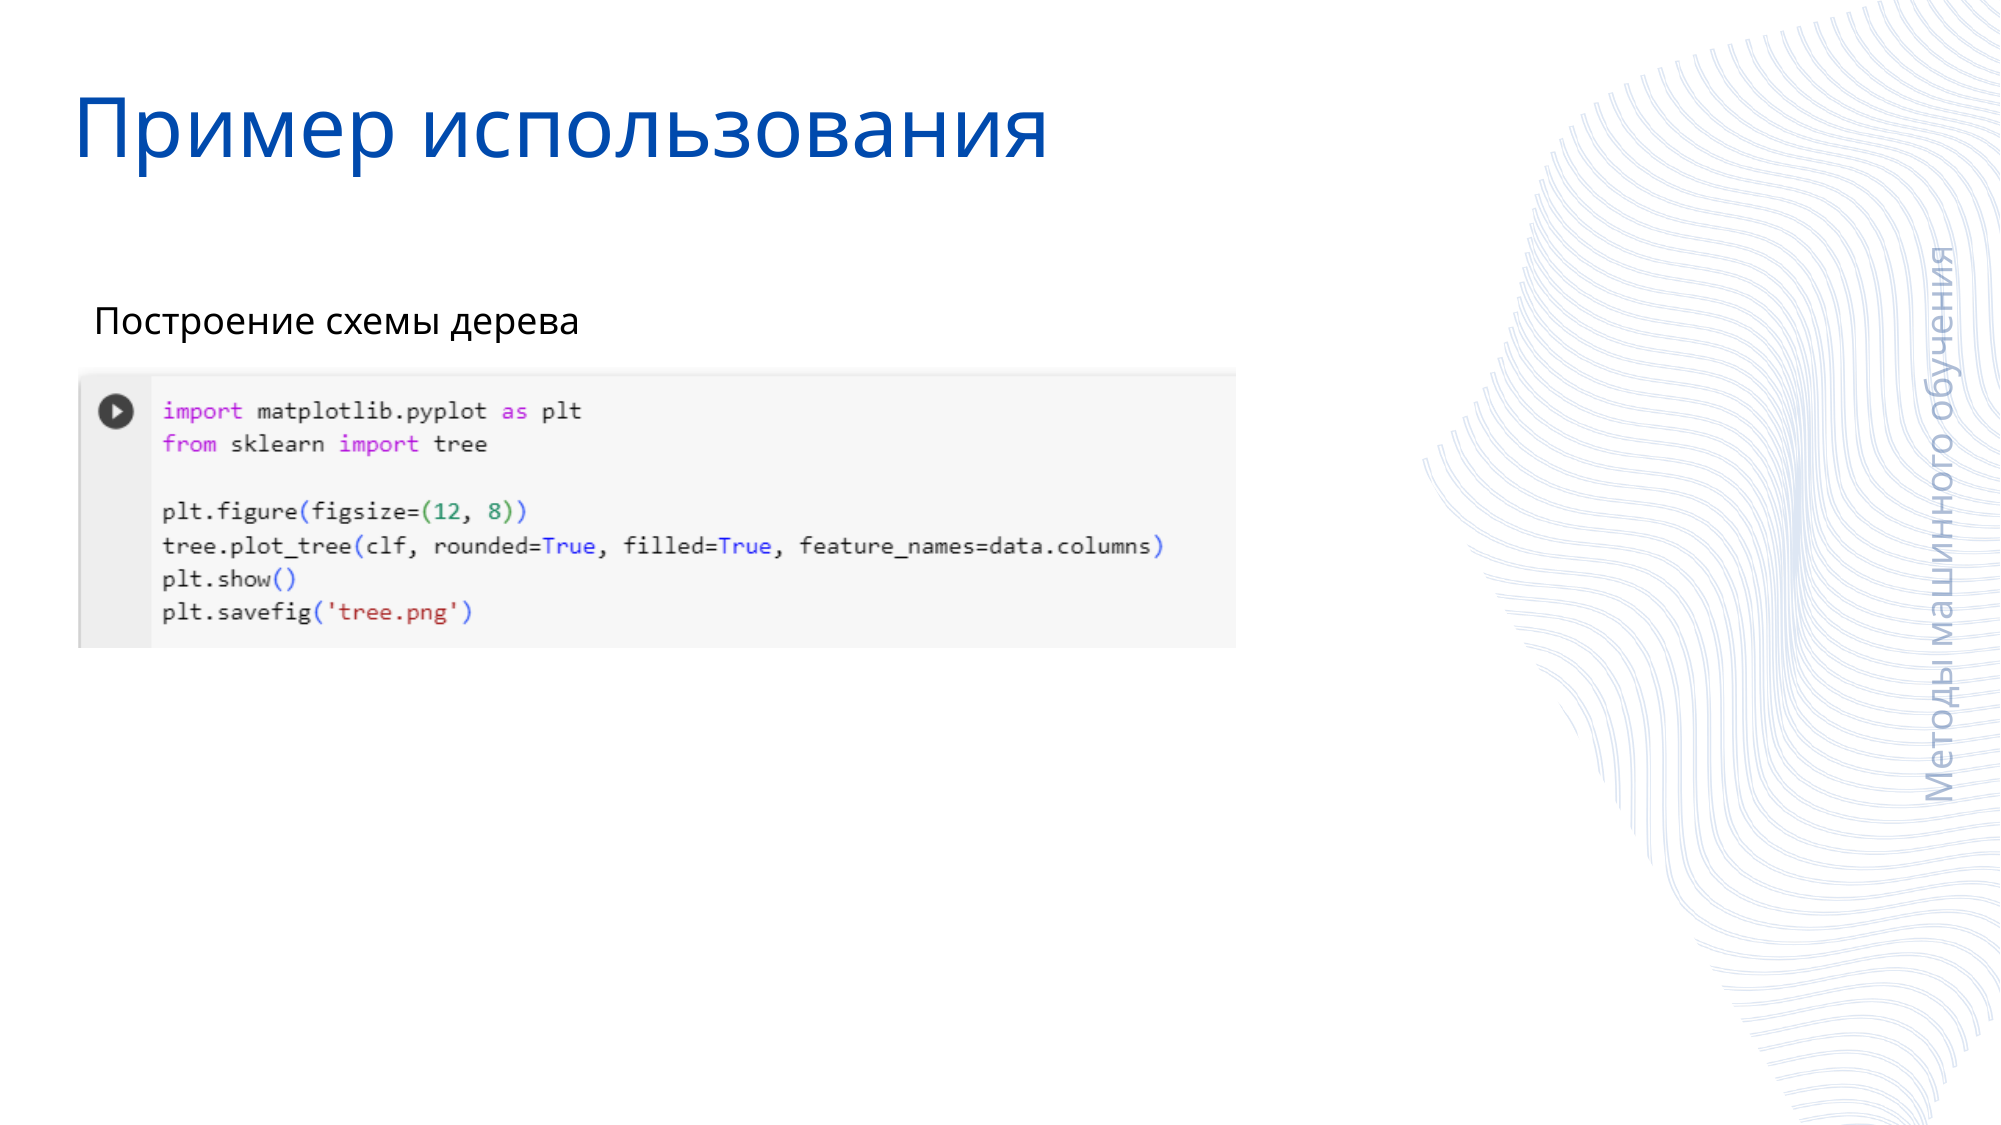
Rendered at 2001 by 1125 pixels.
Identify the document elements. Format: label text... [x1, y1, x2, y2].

picture [78, 367, 1236, 648]
text_box Пример использования [72, 74, 1968, 175]
text_box [1253, 0, 2000, 1125]
text_box Построение схемы дерева [78, 289, 596, 349]
